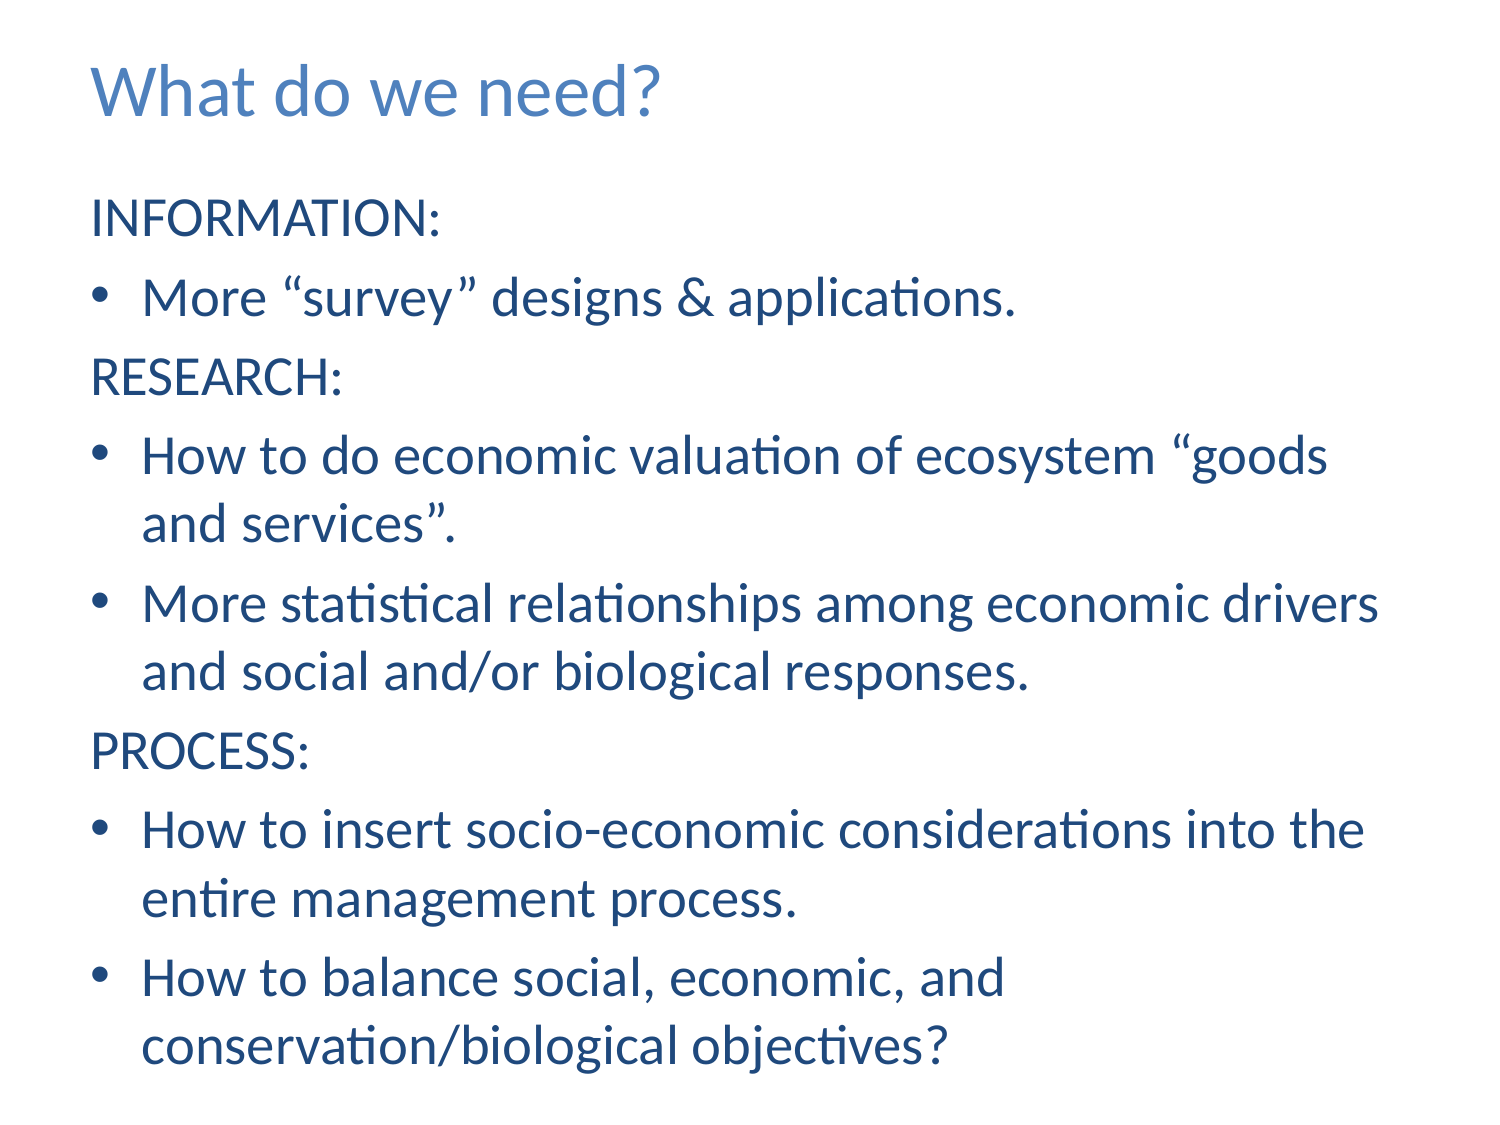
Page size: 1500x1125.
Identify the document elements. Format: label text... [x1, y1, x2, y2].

list INFORMATION: More “survey” designs & applications. RESEARCH: How to do economic valuation of ecosystem “goods and services”. More statistical relationships among economic drivers and social and/or biological responses. PROCESS: How to insert socio-economic considerations into the entire management process. How to balance social, economic, and conservation/biological objectives? [75, 172, 1425, 1090]
title What do we need? [75, 30, 1425, 144]
